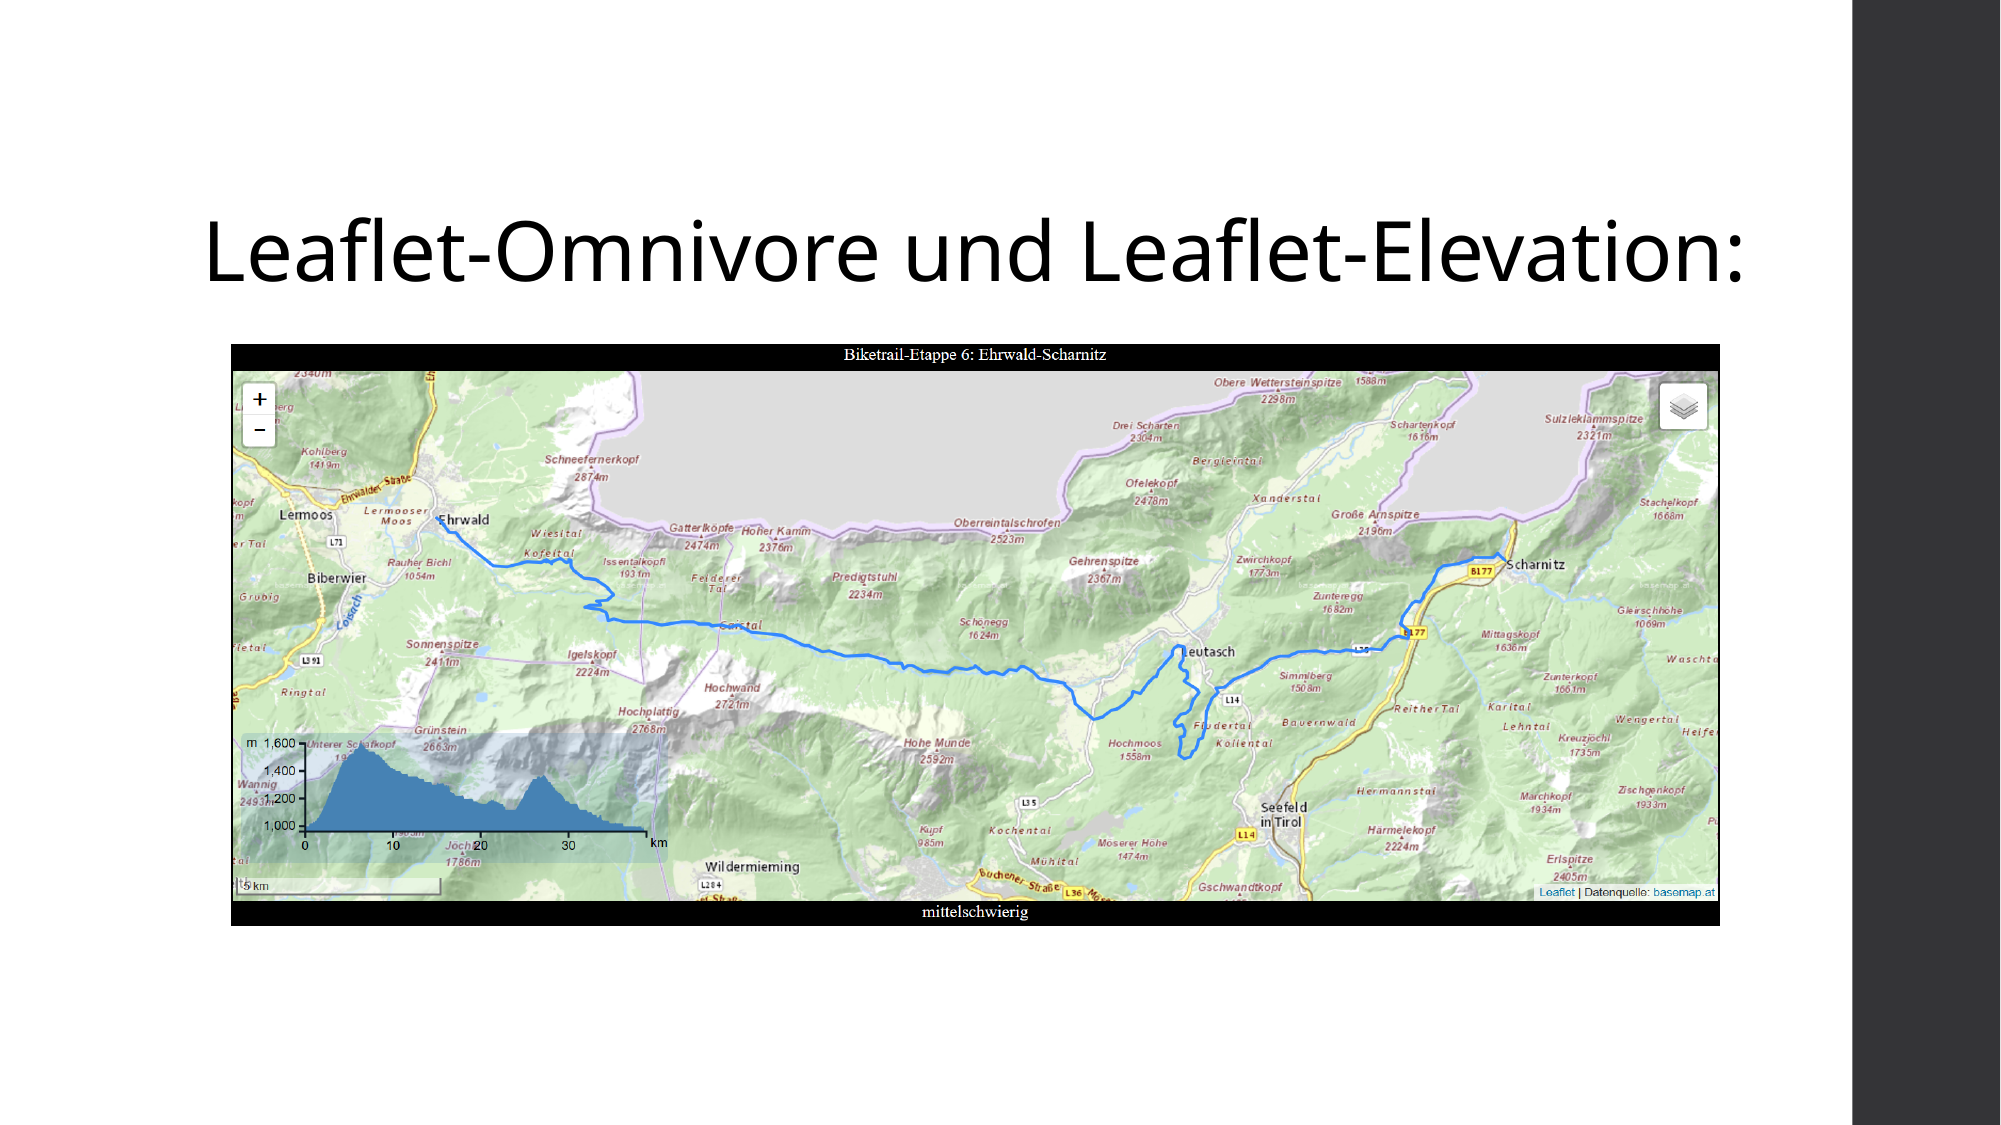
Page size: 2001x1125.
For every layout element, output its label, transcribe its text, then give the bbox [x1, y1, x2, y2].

text_box Leaflet-Omnivore und Leaflet-Elevation: [187, 190, 1763, 306]
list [232, 345, 1718, 925]
